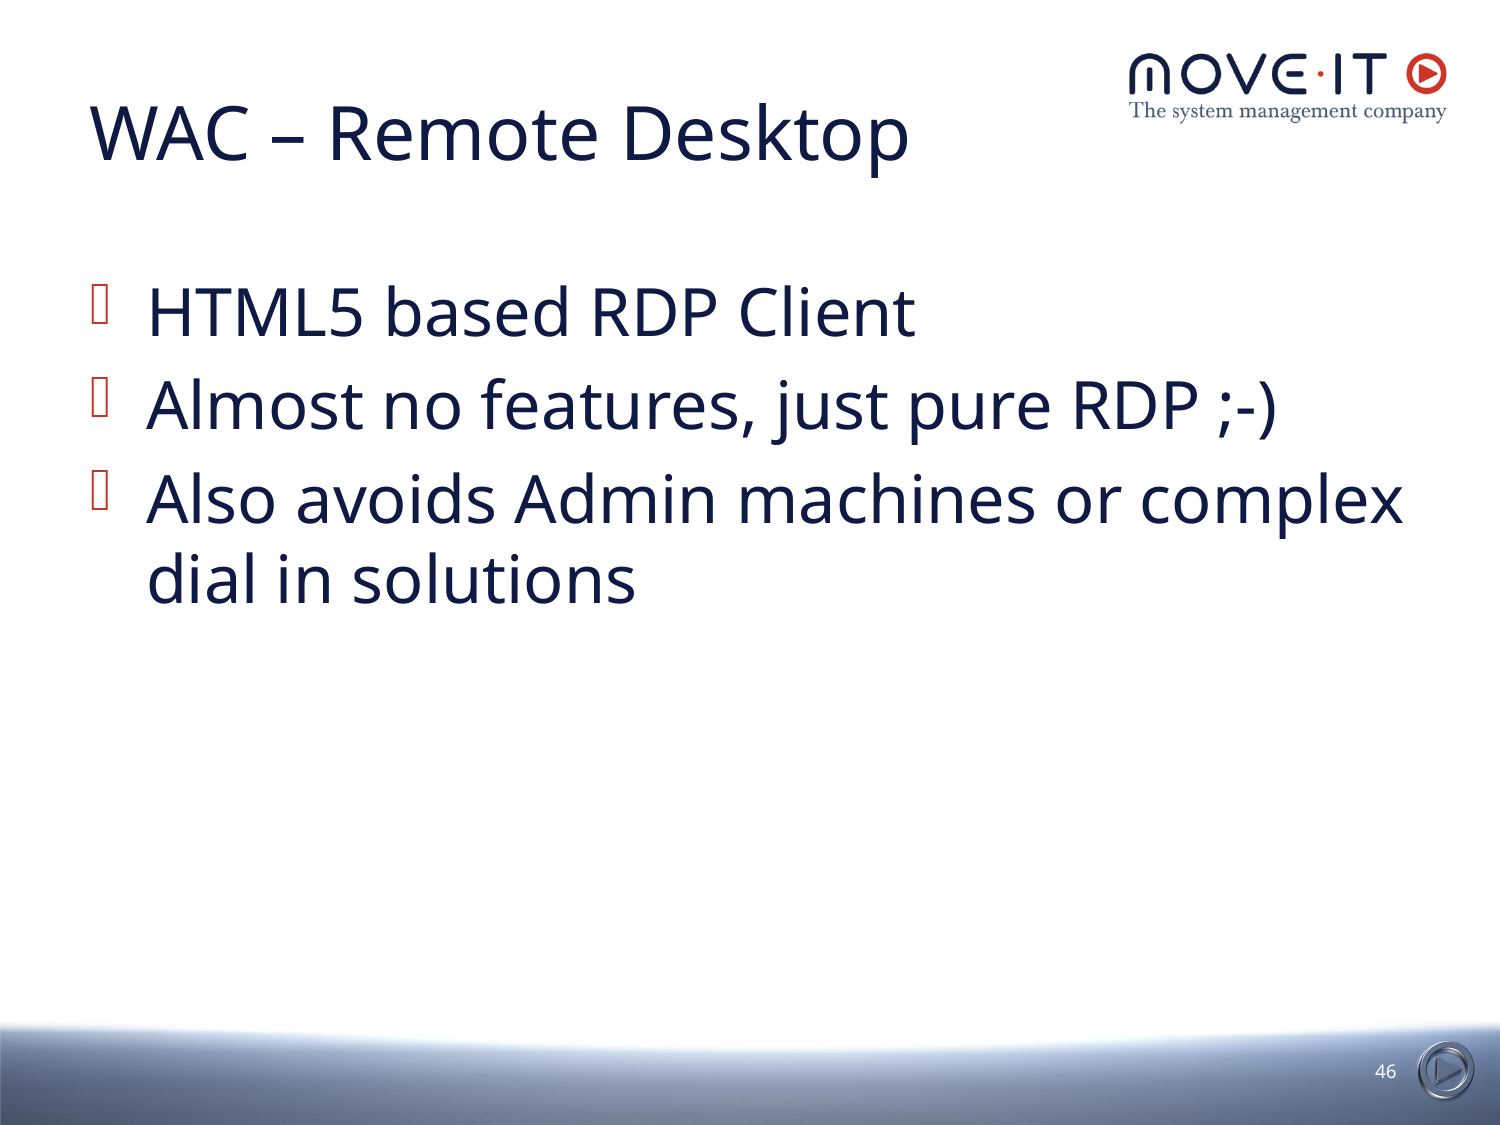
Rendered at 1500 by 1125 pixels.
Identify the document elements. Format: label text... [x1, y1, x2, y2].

text_box <number> [1074, 1042, 1412, 1103]
text_box HTML5 based RDP Client Almost no features, just pure RDP ;-) Also avoids Admin machines or complex dial in solutions [75, 262, 1425, 1005]
picture [0, 0, 1500, 1125]
text_box WAC – Remote Desktop [74, 30, 1105, 231]
